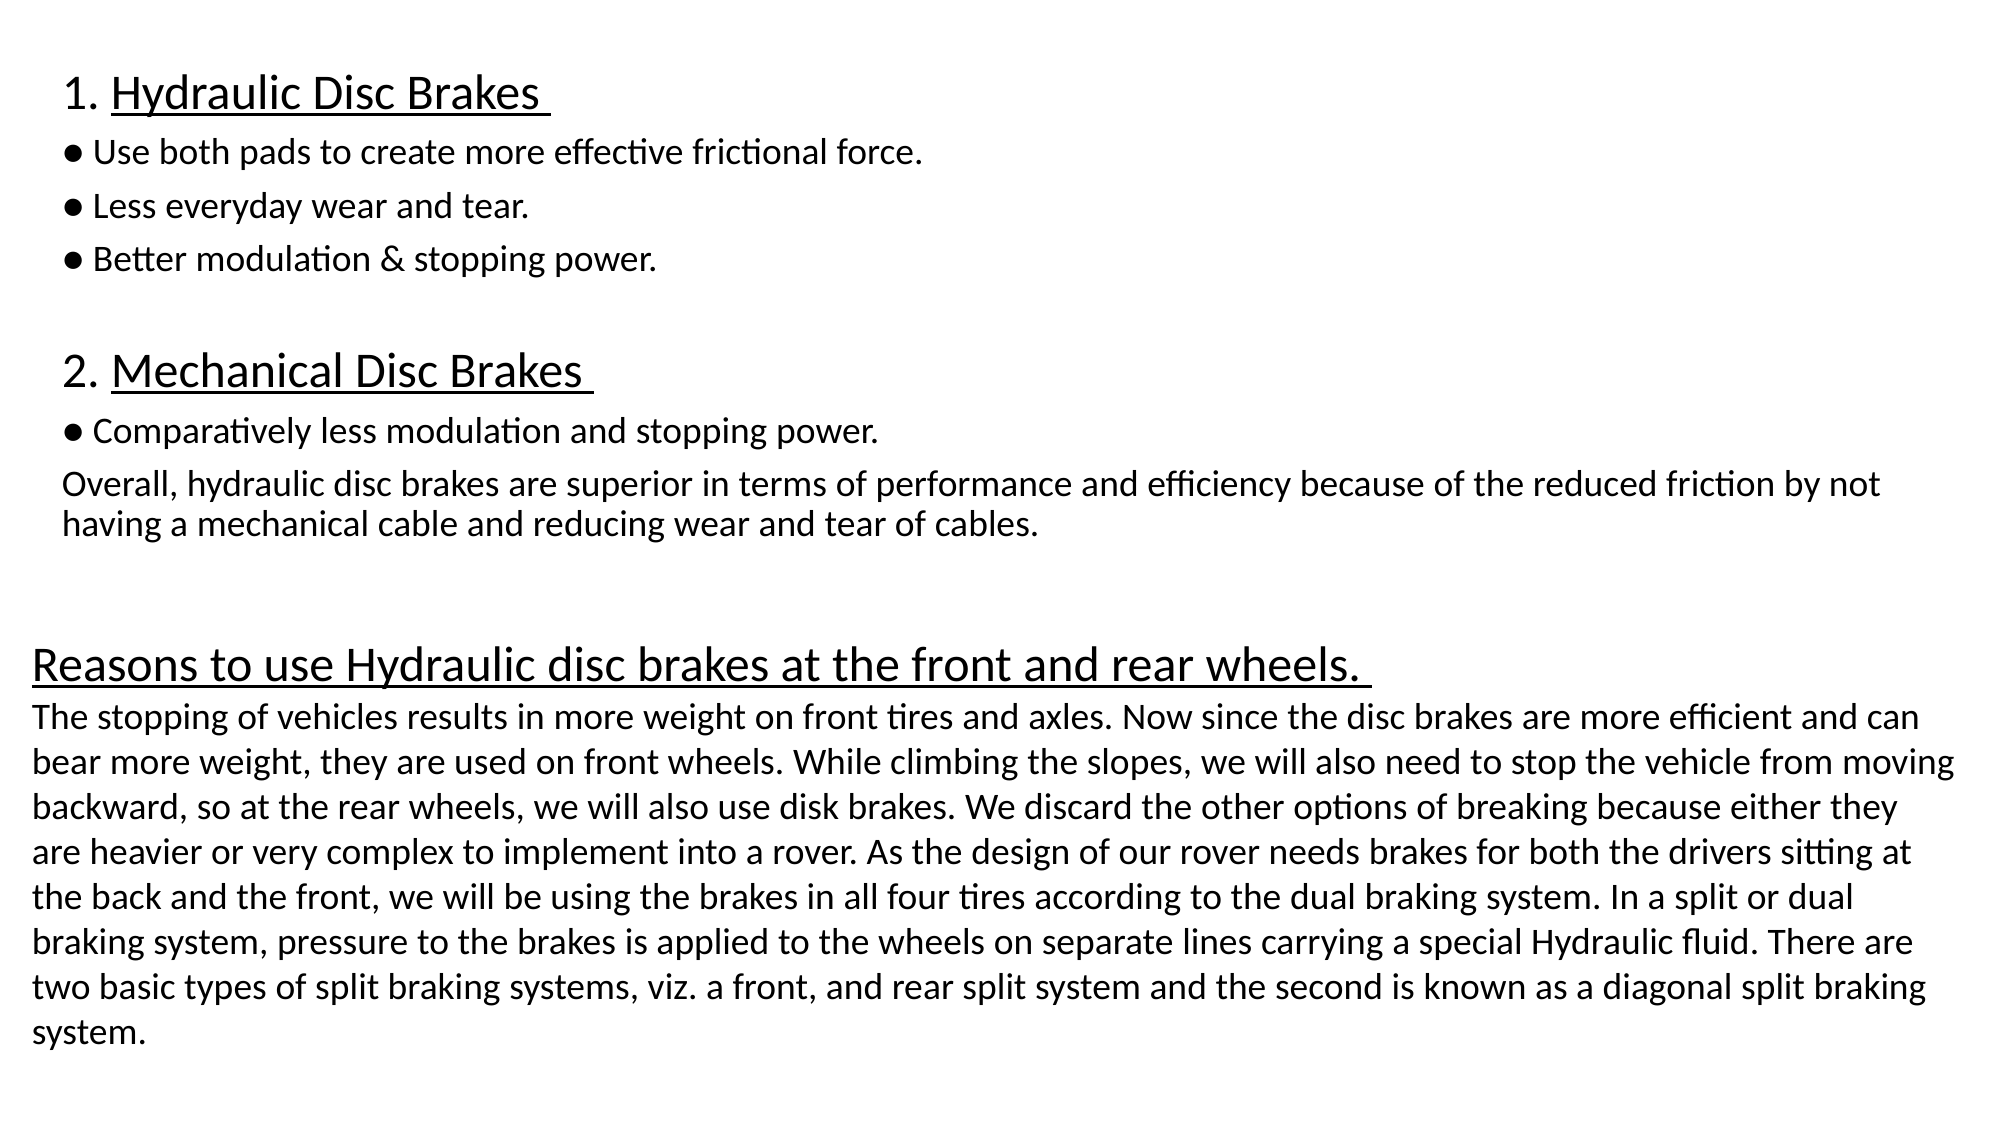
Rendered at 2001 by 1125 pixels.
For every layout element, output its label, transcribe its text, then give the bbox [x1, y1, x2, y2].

text_box 1. Hydraulic Disc Brakes ● Use both pads to create more effective frictional force. ● Less everyday wear and tear. ● Better modulation & stopping power. 2. Mechanical Disc Brakes ● Comparatively less modulation and stopping power. Overall, hydraulic disc brakes are superior in terms of performance and efficiency because of the reduced friction by not having a mechanical cable and reducing wear and tear of cables. [47, 58, 1941, 553]
text_box Reasons to use Hydraulic disc brakes at the front and rear wheels. The stopping of vehicles results in more weight on front tires and axles. Now since the disc brakes are more efficient and can bear more weight, they are used on front wheels. While climbing the slopes, we will also need to stop the vehicle from moving backward, so at the rear wheels, we will also use disk brakes. We discard the other options of breaking because either they are heavier or very complex to implement into a rover. As the design of our rover needs brakes for both the drivers sitting at the back and the front, we will be using the brakes in all four tires according to the dual braking system. In a split or dual braking system, pressure to the brakes is applied to the wheels on separate lines carrying a special Hydraulic fluid. There are two basic types of split braking systems, viz. a front, and rear split system and the second is known as a diagonal split braking system. [17, 624, 1970, 1060]
